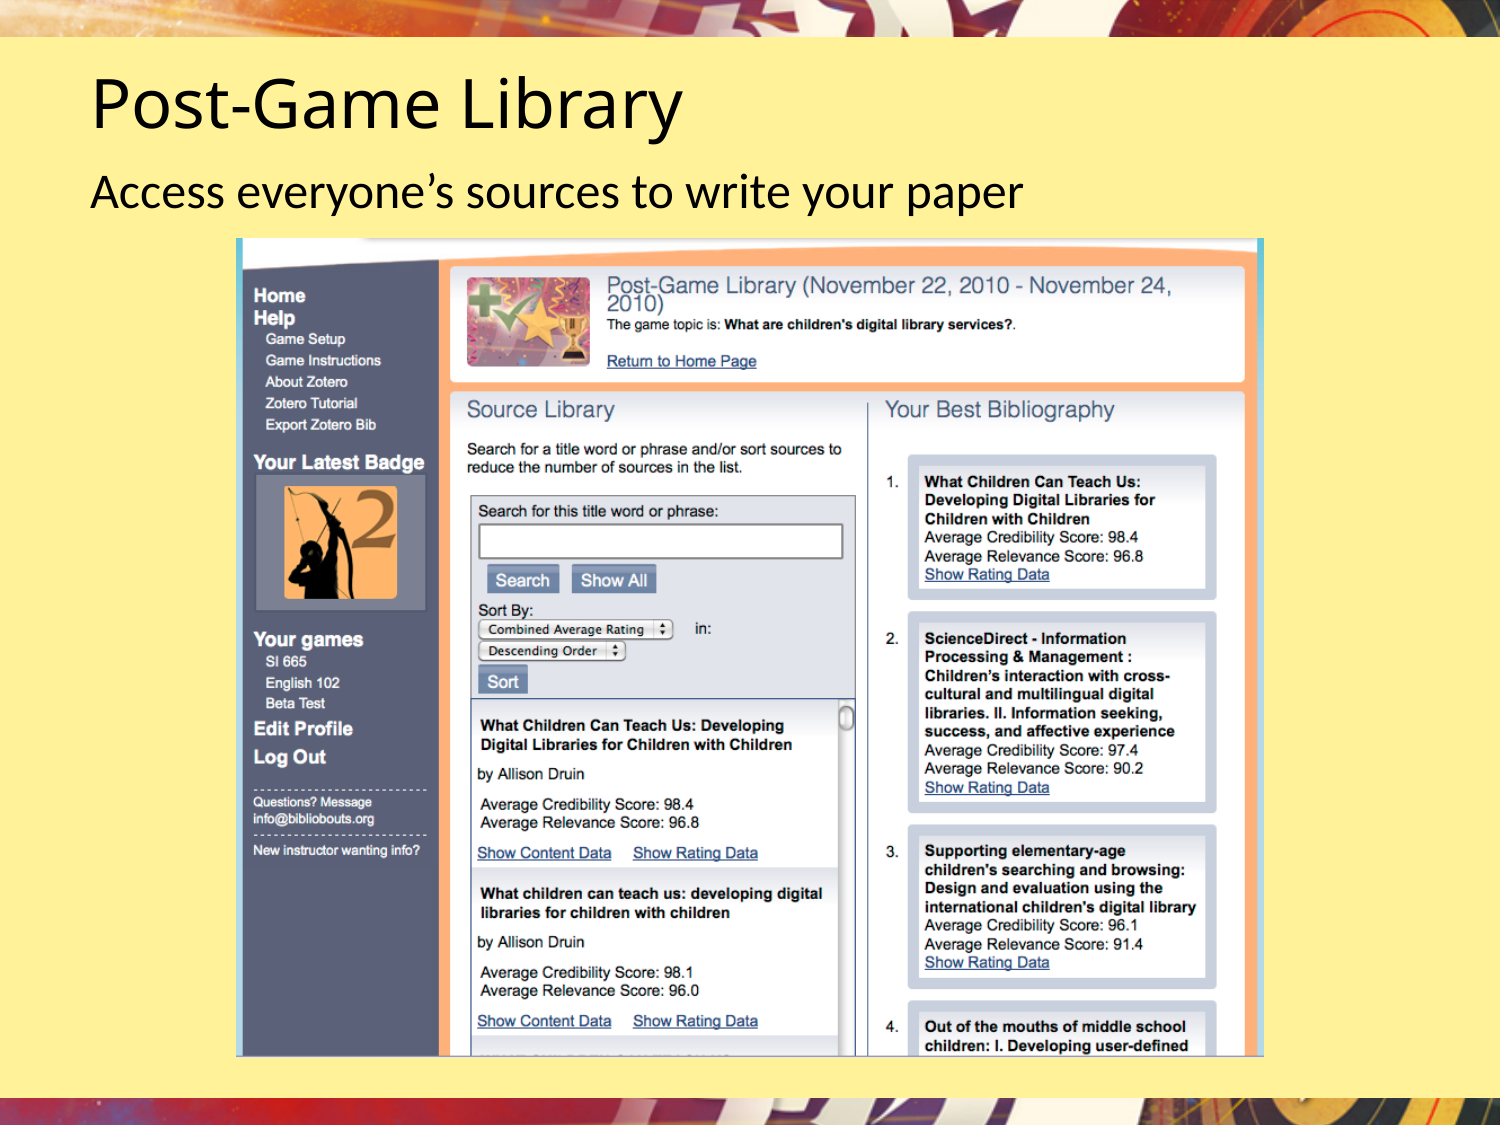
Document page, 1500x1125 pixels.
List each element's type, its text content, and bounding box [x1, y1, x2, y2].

picture [236, 238, 1264, 1058]
picture [0, 1098, 1500, 1125]
picture [0, 0, 1500, 37]
list Access everyone’s sources to write your paper [75, 150, 1425, 238]
title Post-Game Library [75, 52, 1425, 150]
